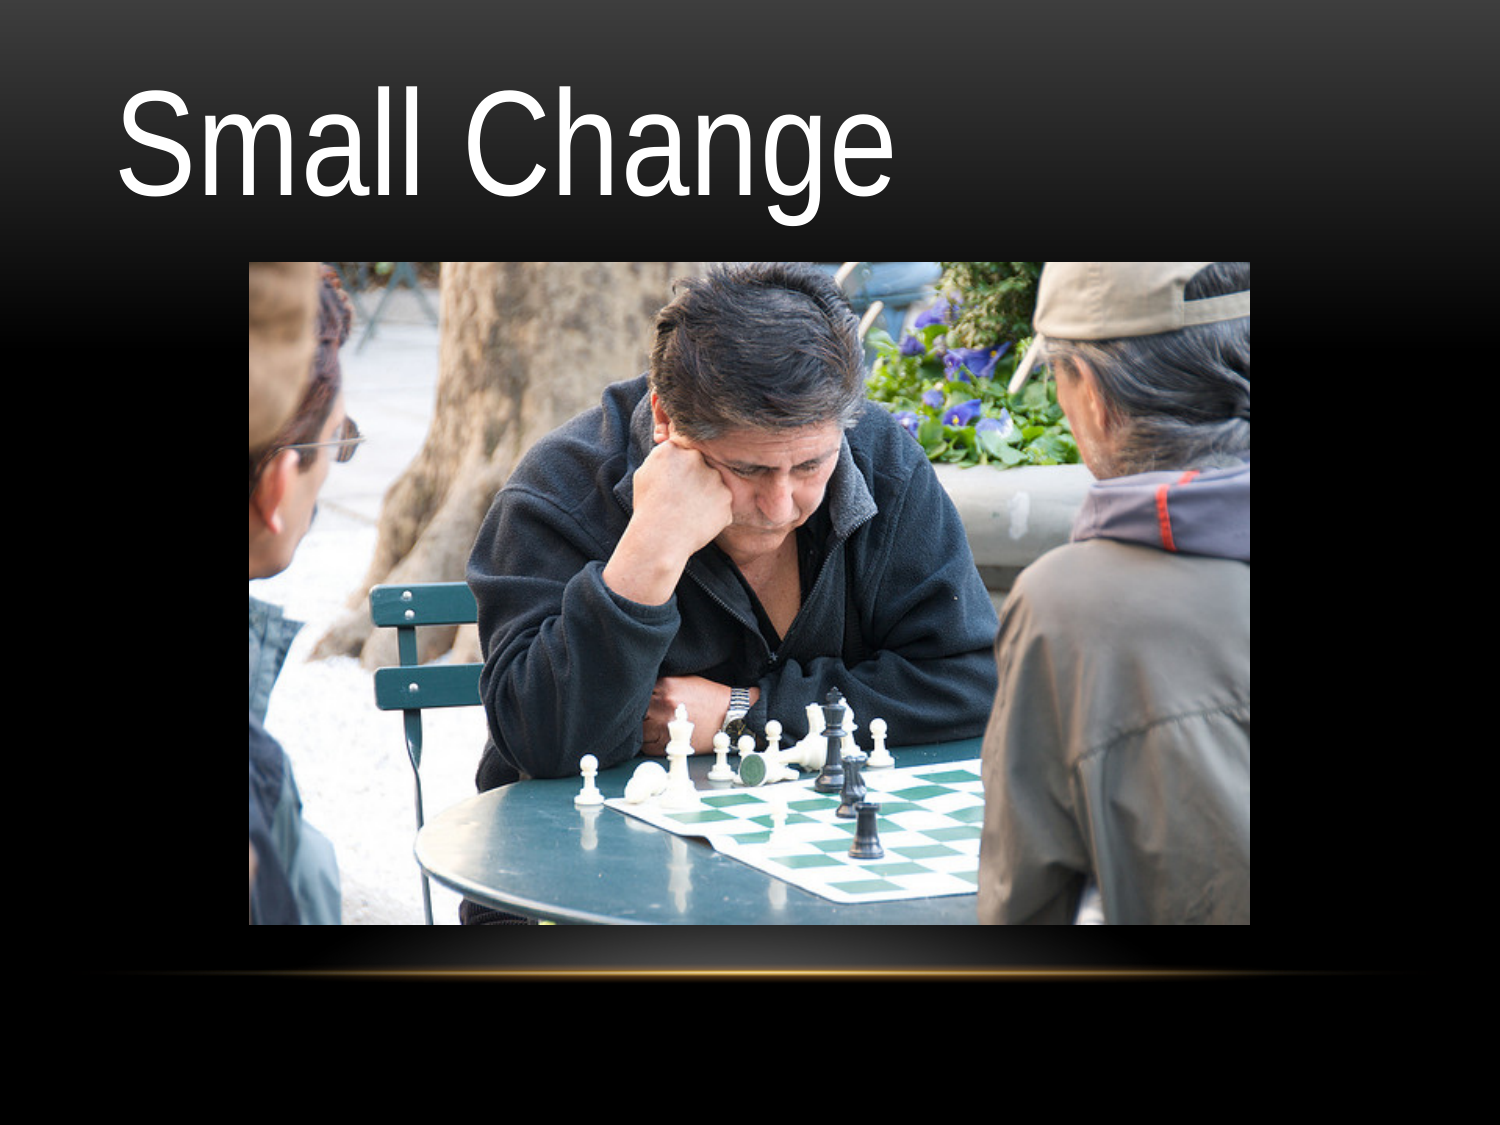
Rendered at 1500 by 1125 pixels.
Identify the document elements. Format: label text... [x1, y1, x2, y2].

picture [0, 0, 1500, 1125]
title Small Change [99, 45, 1400, 233]
